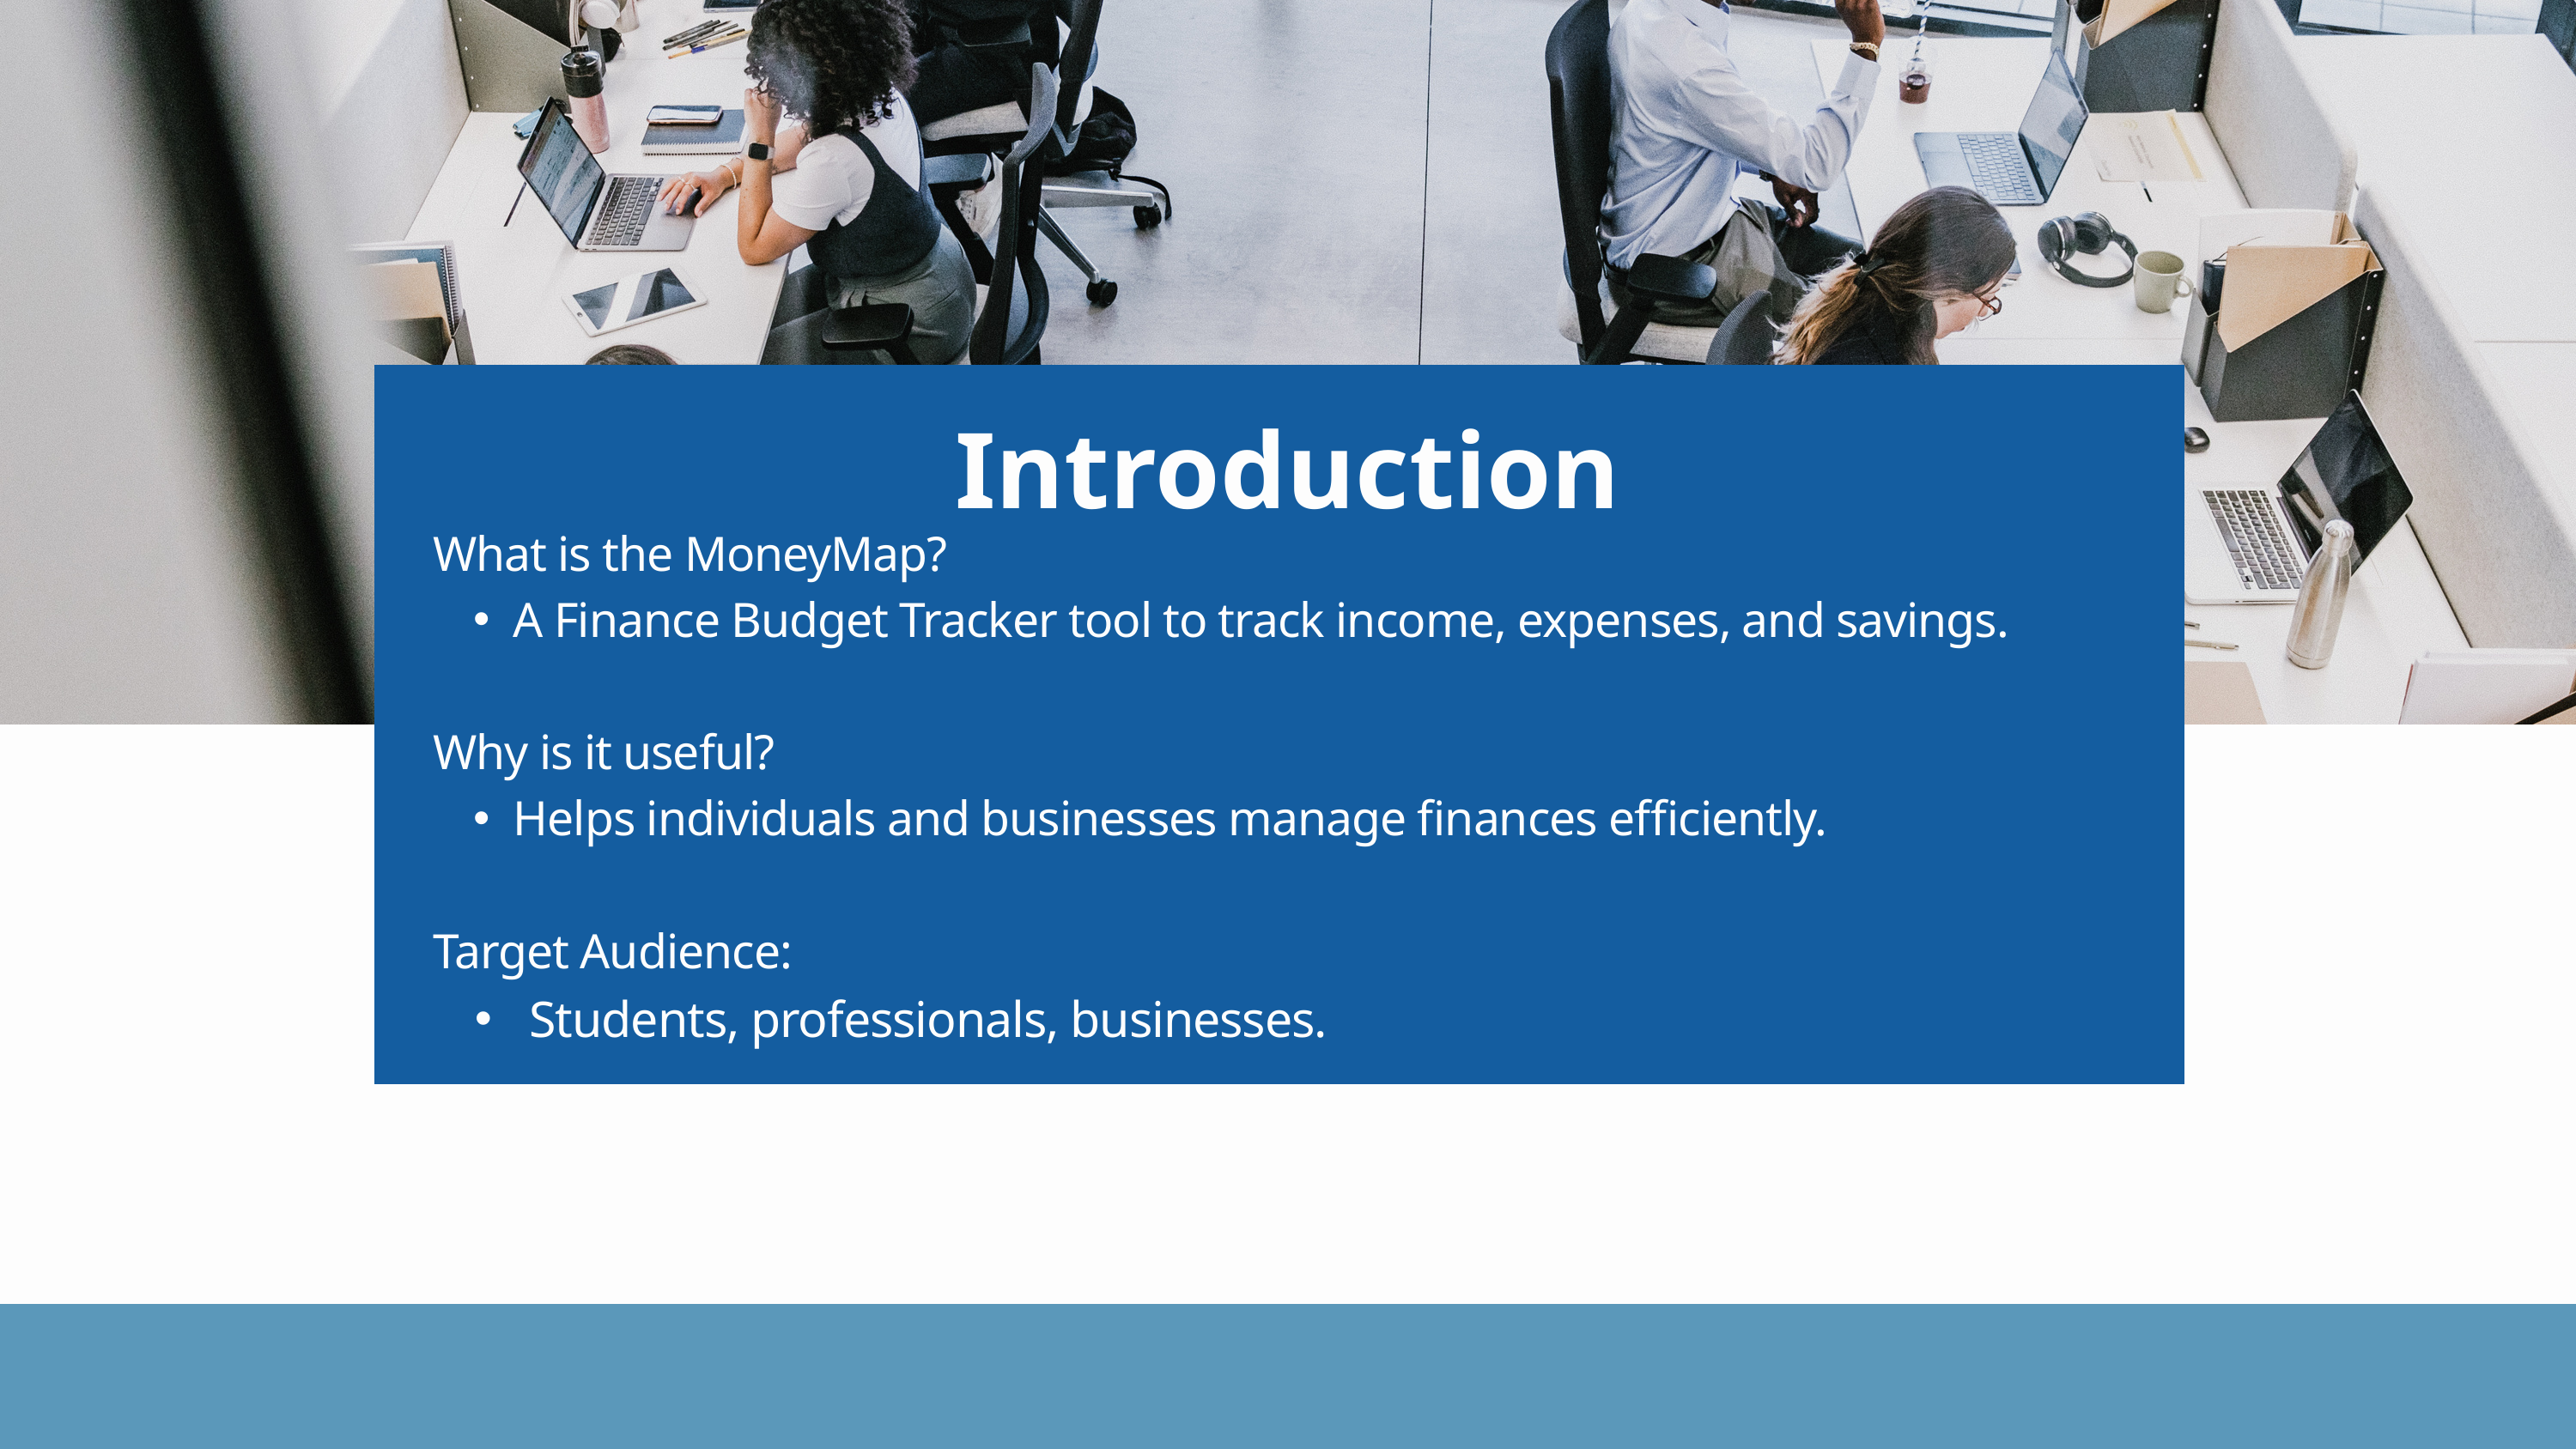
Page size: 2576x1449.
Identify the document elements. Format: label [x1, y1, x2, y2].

text_box [0, 1303, 2576, 1449]
text_box [0, 0, 2576, 724]
text_box [374, 364, 2184, 1084]
